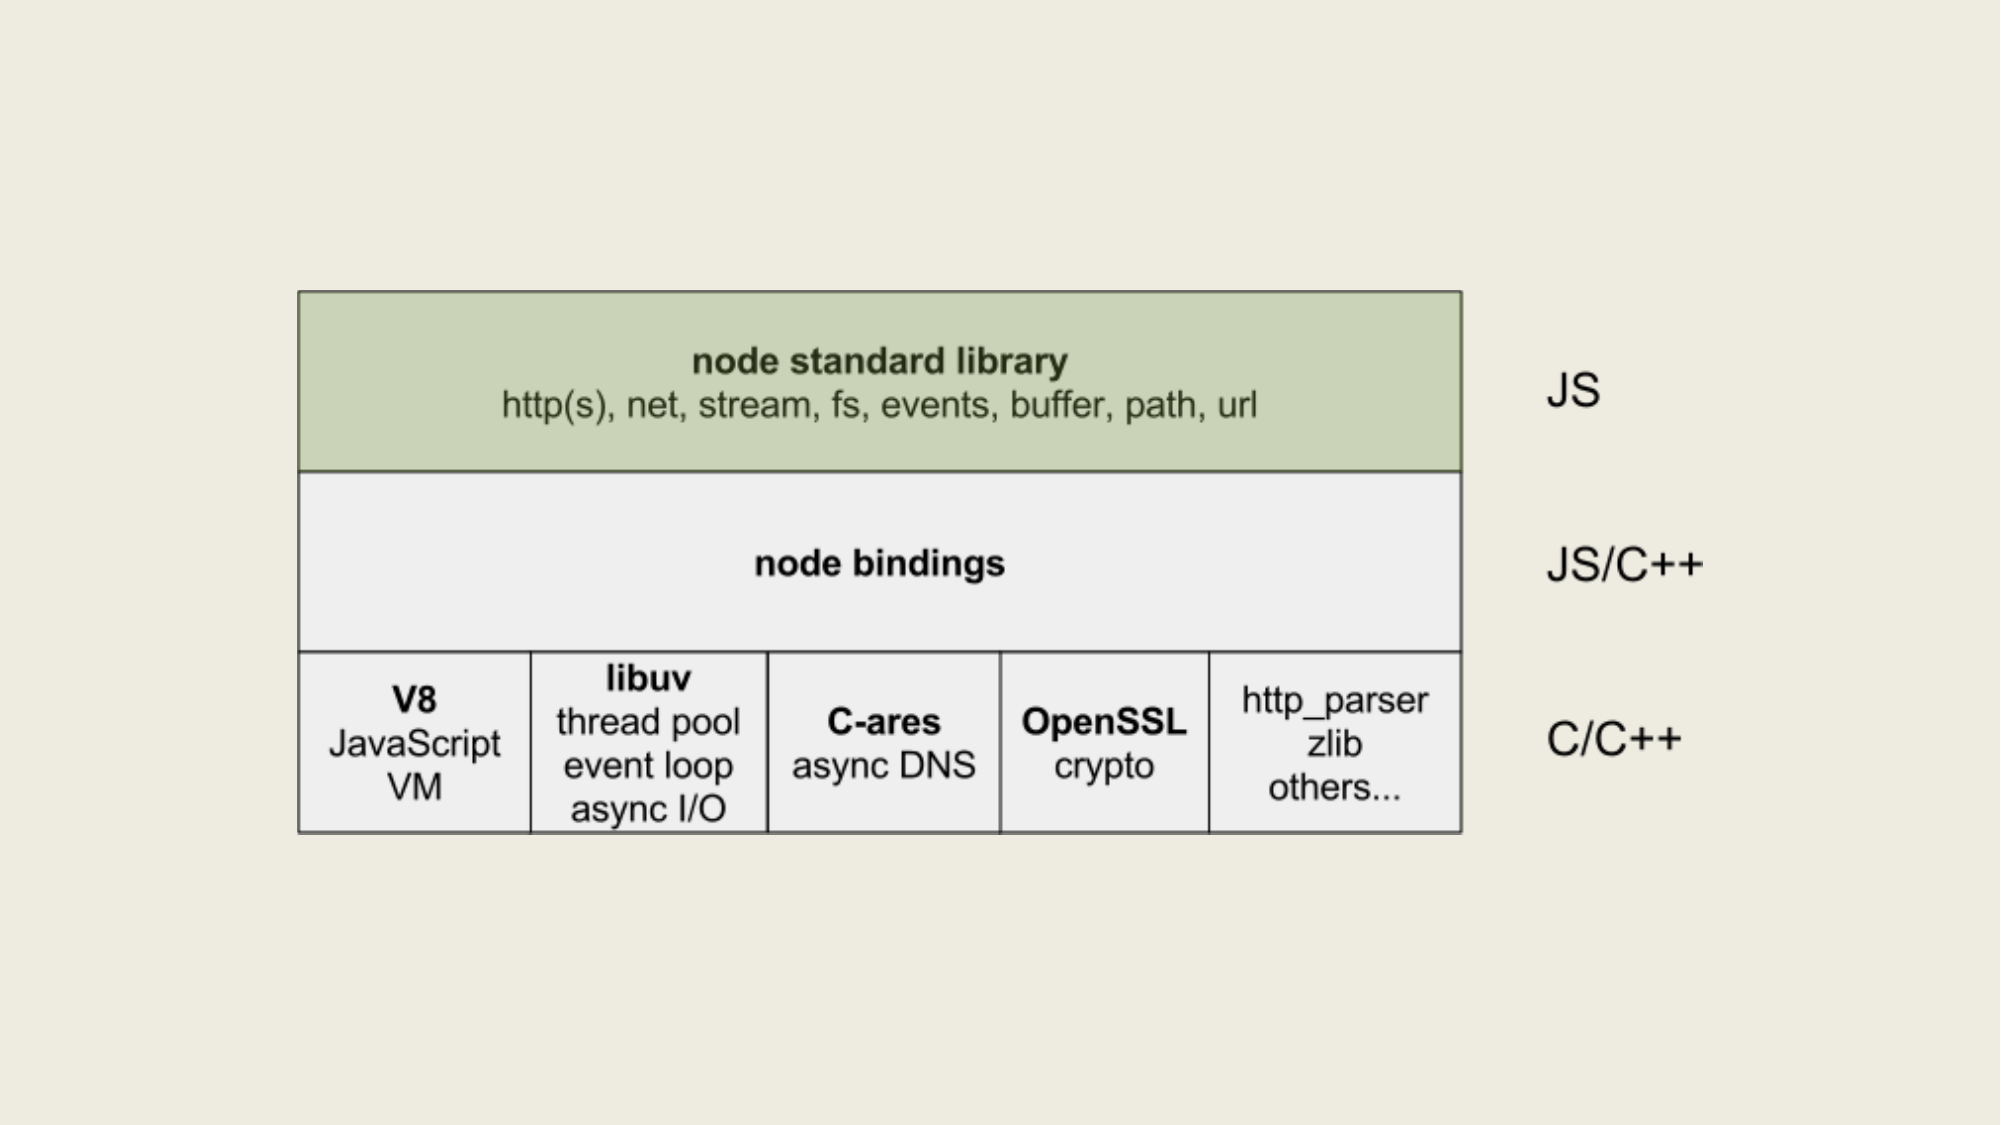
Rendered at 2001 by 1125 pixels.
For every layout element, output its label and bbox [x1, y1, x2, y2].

picture [297, 290, 1703, 835]
